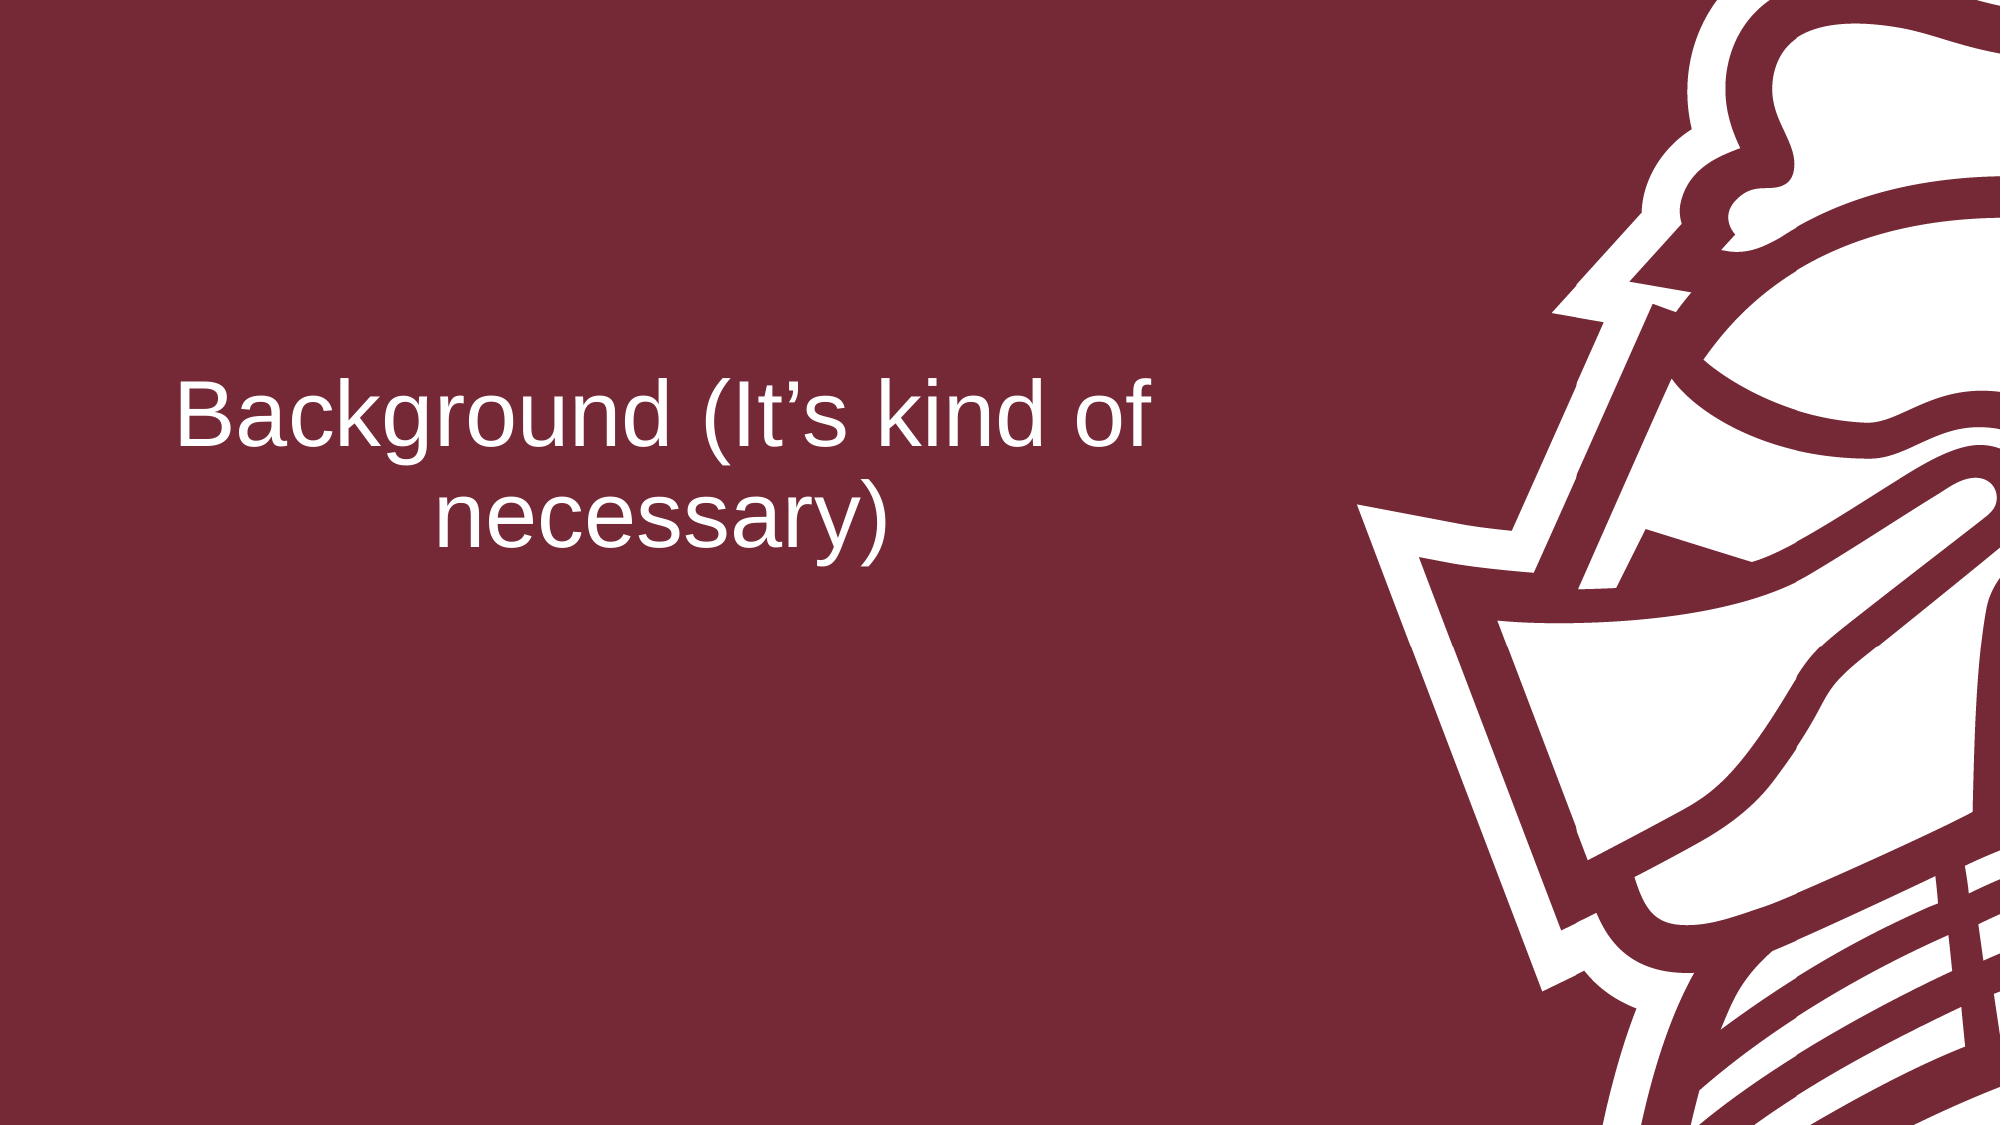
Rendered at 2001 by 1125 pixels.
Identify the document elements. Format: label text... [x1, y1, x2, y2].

picture [1357, 0, 2000, 1125]
title Background (It’s kind of necessary) [62, 184, 1263, 576]
